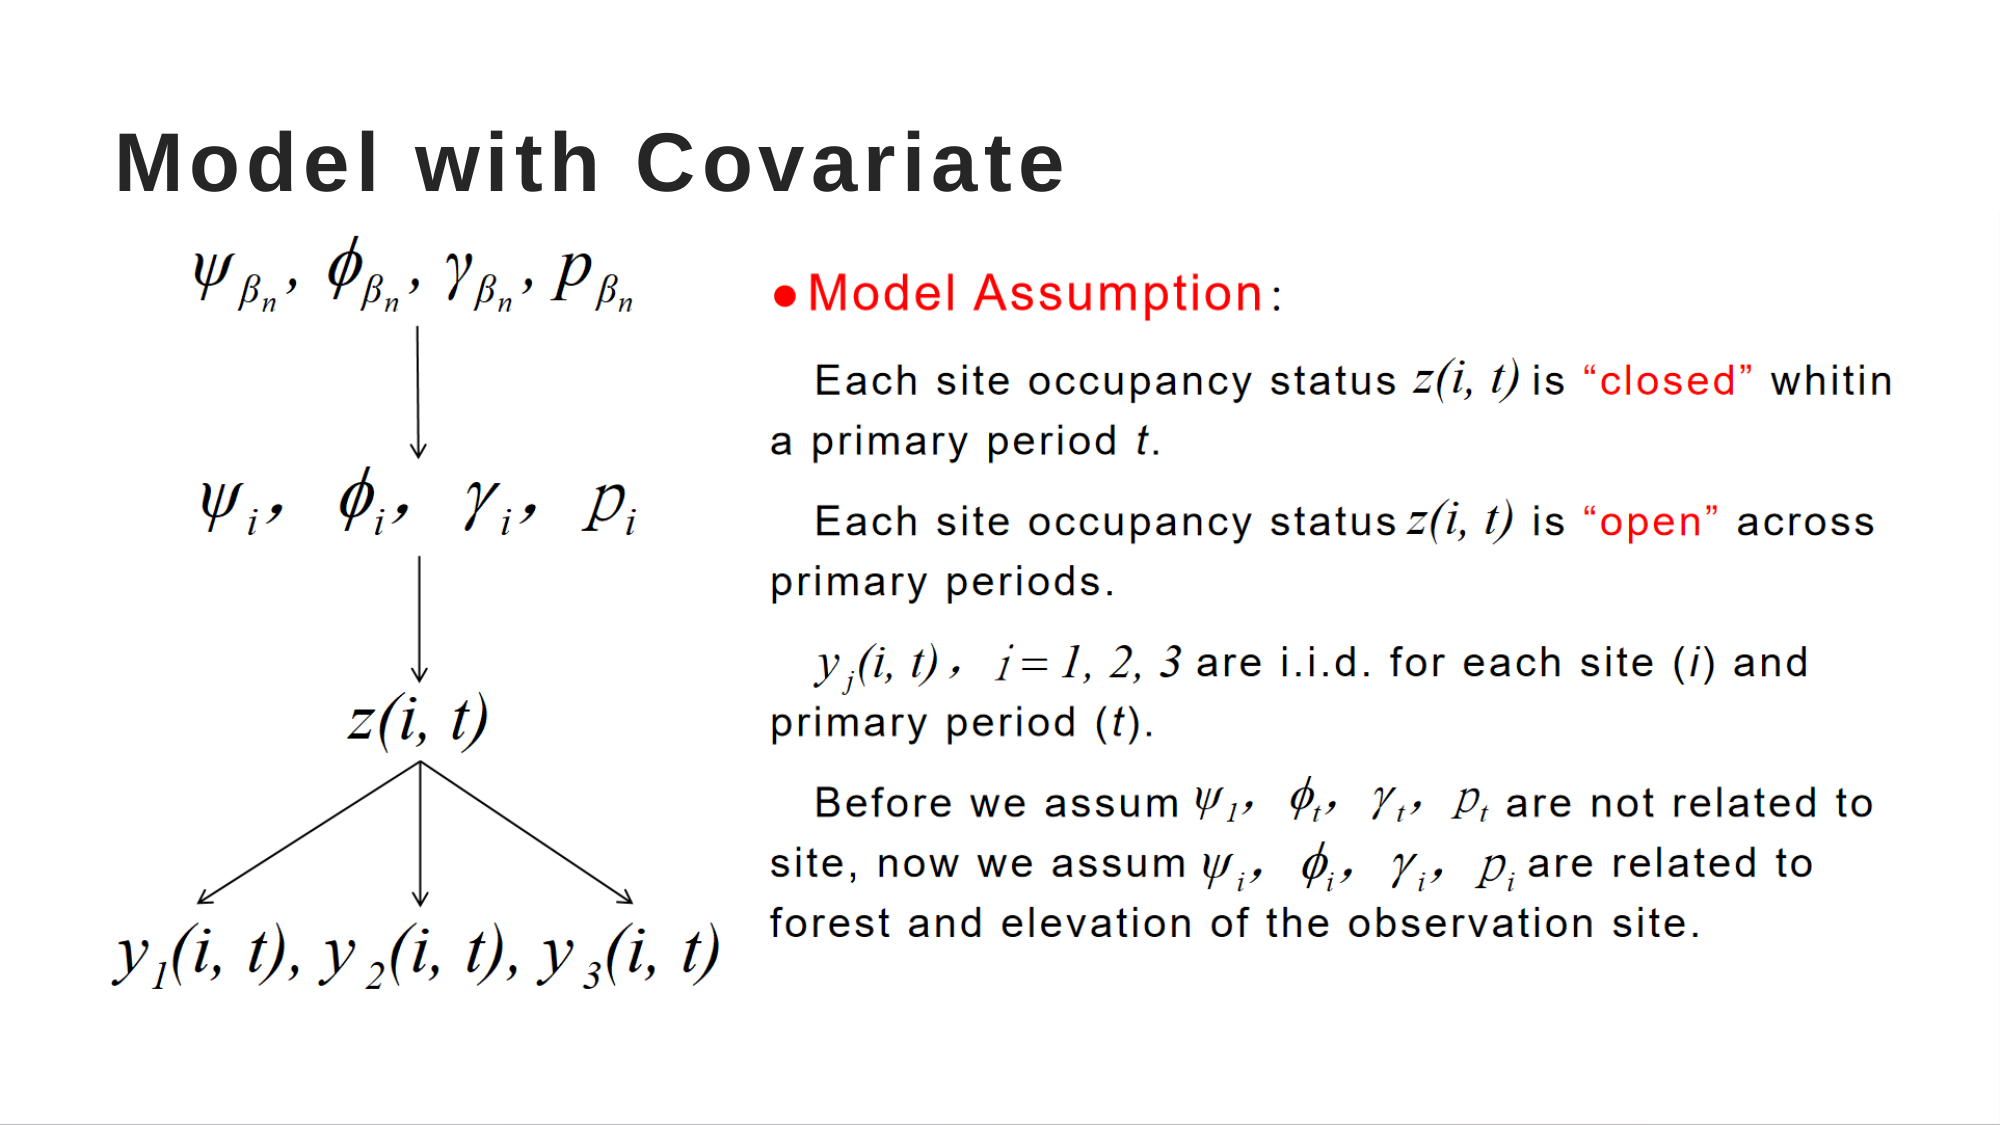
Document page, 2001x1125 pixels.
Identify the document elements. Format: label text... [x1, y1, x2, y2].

picture [0, 211, 2000, 1125]
title Model with Covariate [99, 99, 1900, 211]
